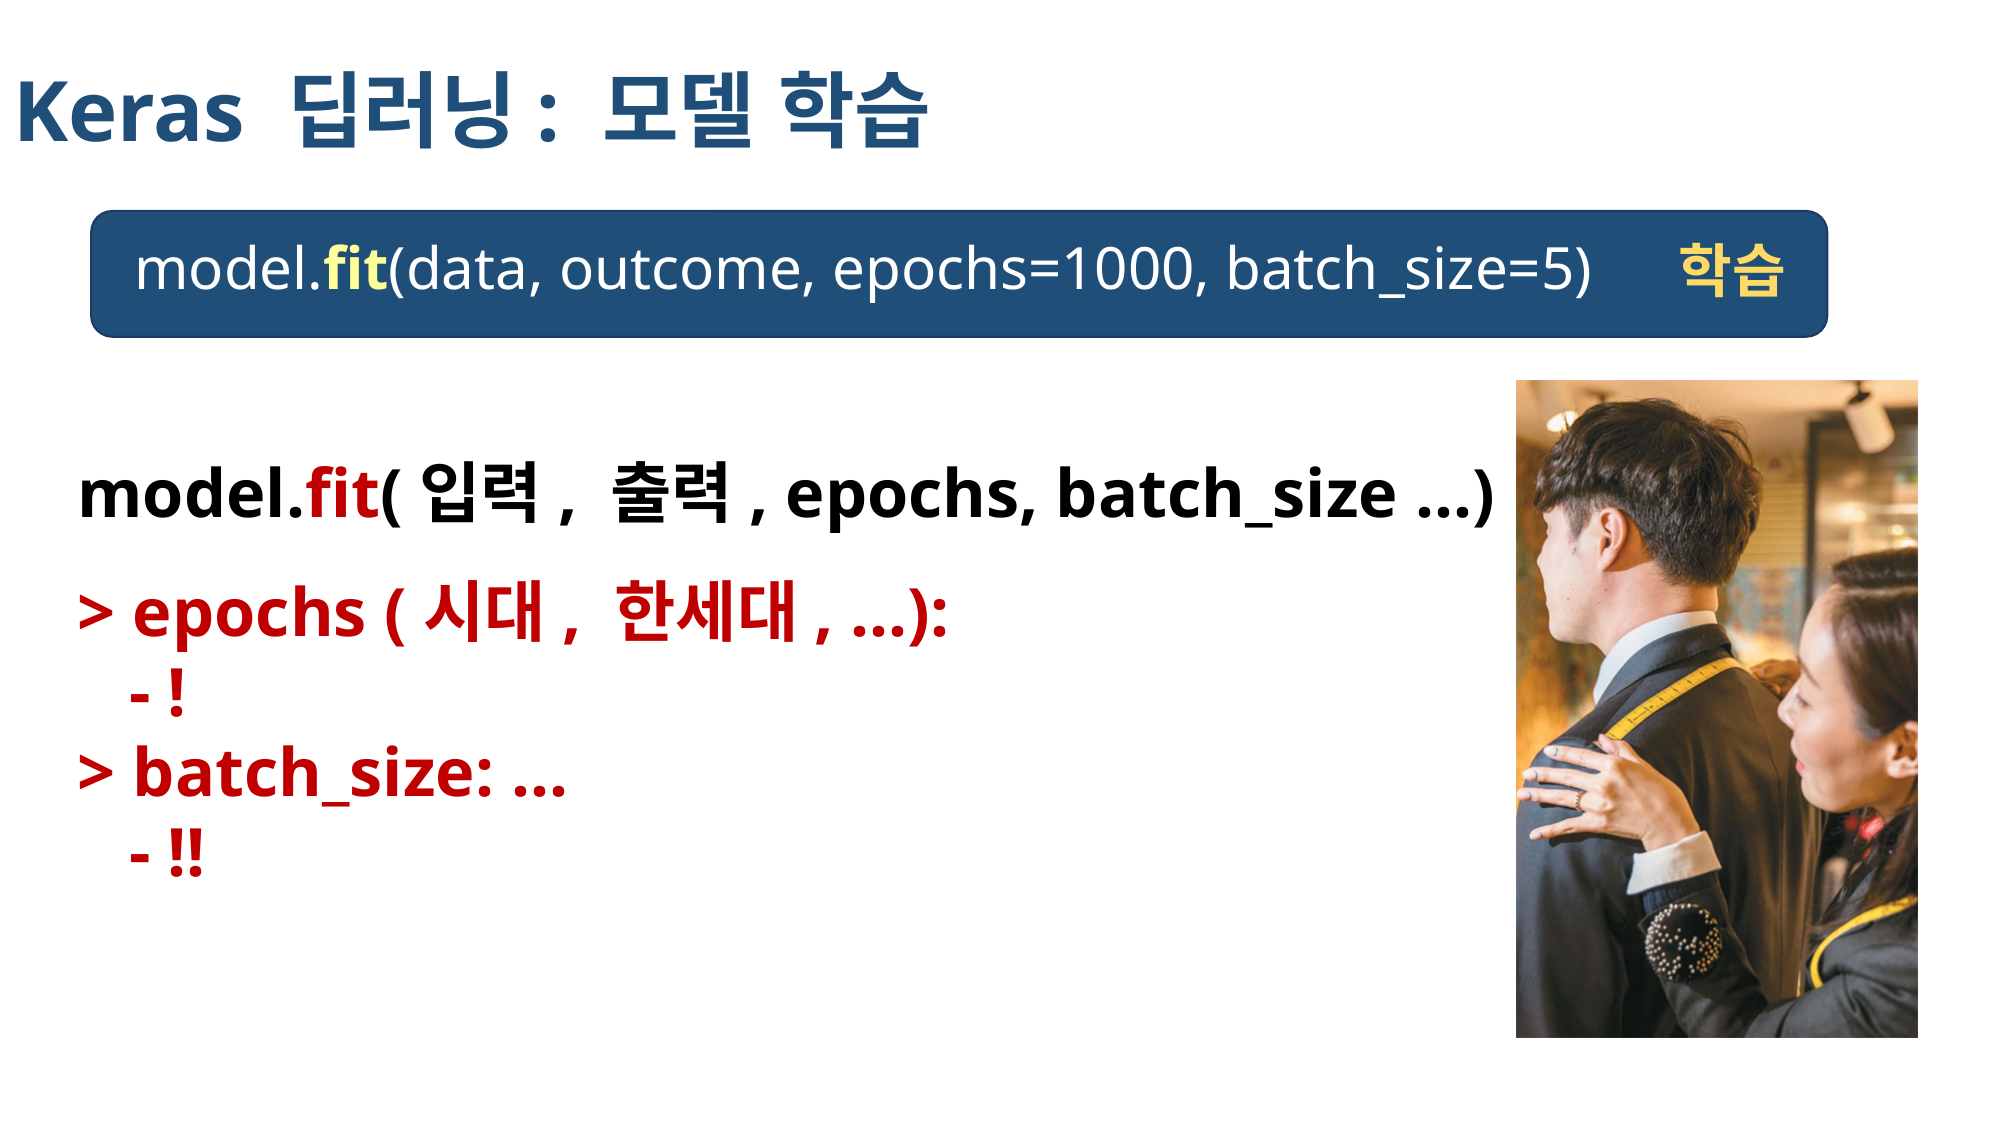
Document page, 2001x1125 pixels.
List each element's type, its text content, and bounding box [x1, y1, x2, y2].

text_box [90, 209, 1829, 338]
text_box Keras 딥러닝: 모델 학습 [0, 50, 947, 166]
text_box 학습 [1663, 226, 1801, 312]
picture [1516, 380, 1918, 1038]
text_box model.fit(data, outcome, epochs=1000, batch_size=5) [119, 223, 1873, 309]
text_box model.fit(입력, 출력, epochs, batch_size …) > epochs (시대, 한세대, …): - ! > batch_size: … - !! [62, 442, 1511, 898]
